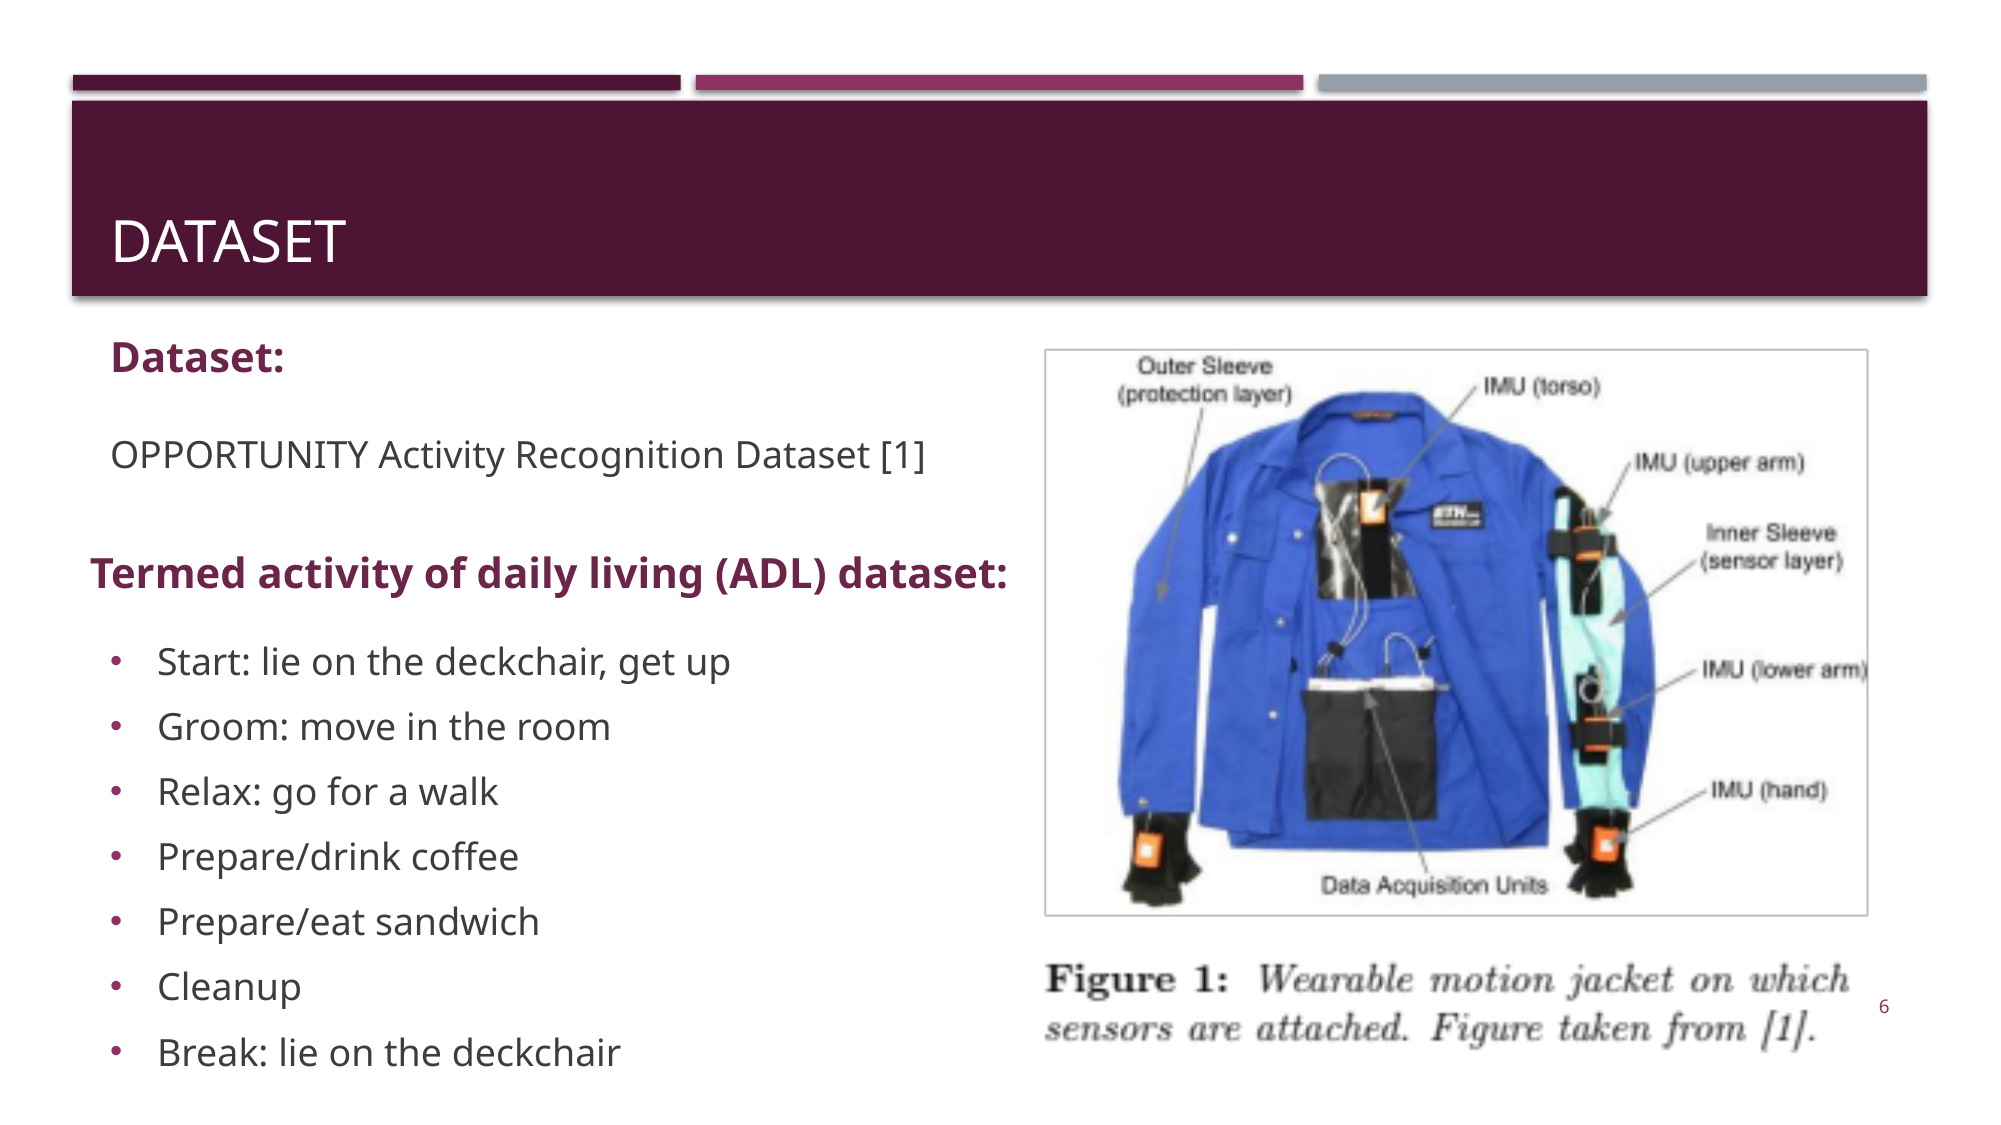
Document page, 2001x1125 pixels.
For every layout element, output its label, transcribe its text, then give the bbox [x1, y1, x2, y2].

text_box Start: lie on the deckchair, get up Groom: move in the room Relax: go for a walk Prepare/drink coffee Prepare/eat sandwich Cleanup Break: lie on the deckchair [95, 554, 1905, 1125]
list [1031, 298, 1906, 1072]
text_box Termed activity of daily living (ADL) dataset: [75, 539, 1024, 604]
title Dataset [95, 115, 1905, 282]
text_box Dataset: OPPORTUNITY Activity Recognition Dataset [1] [95, 323, 1025, 528]
